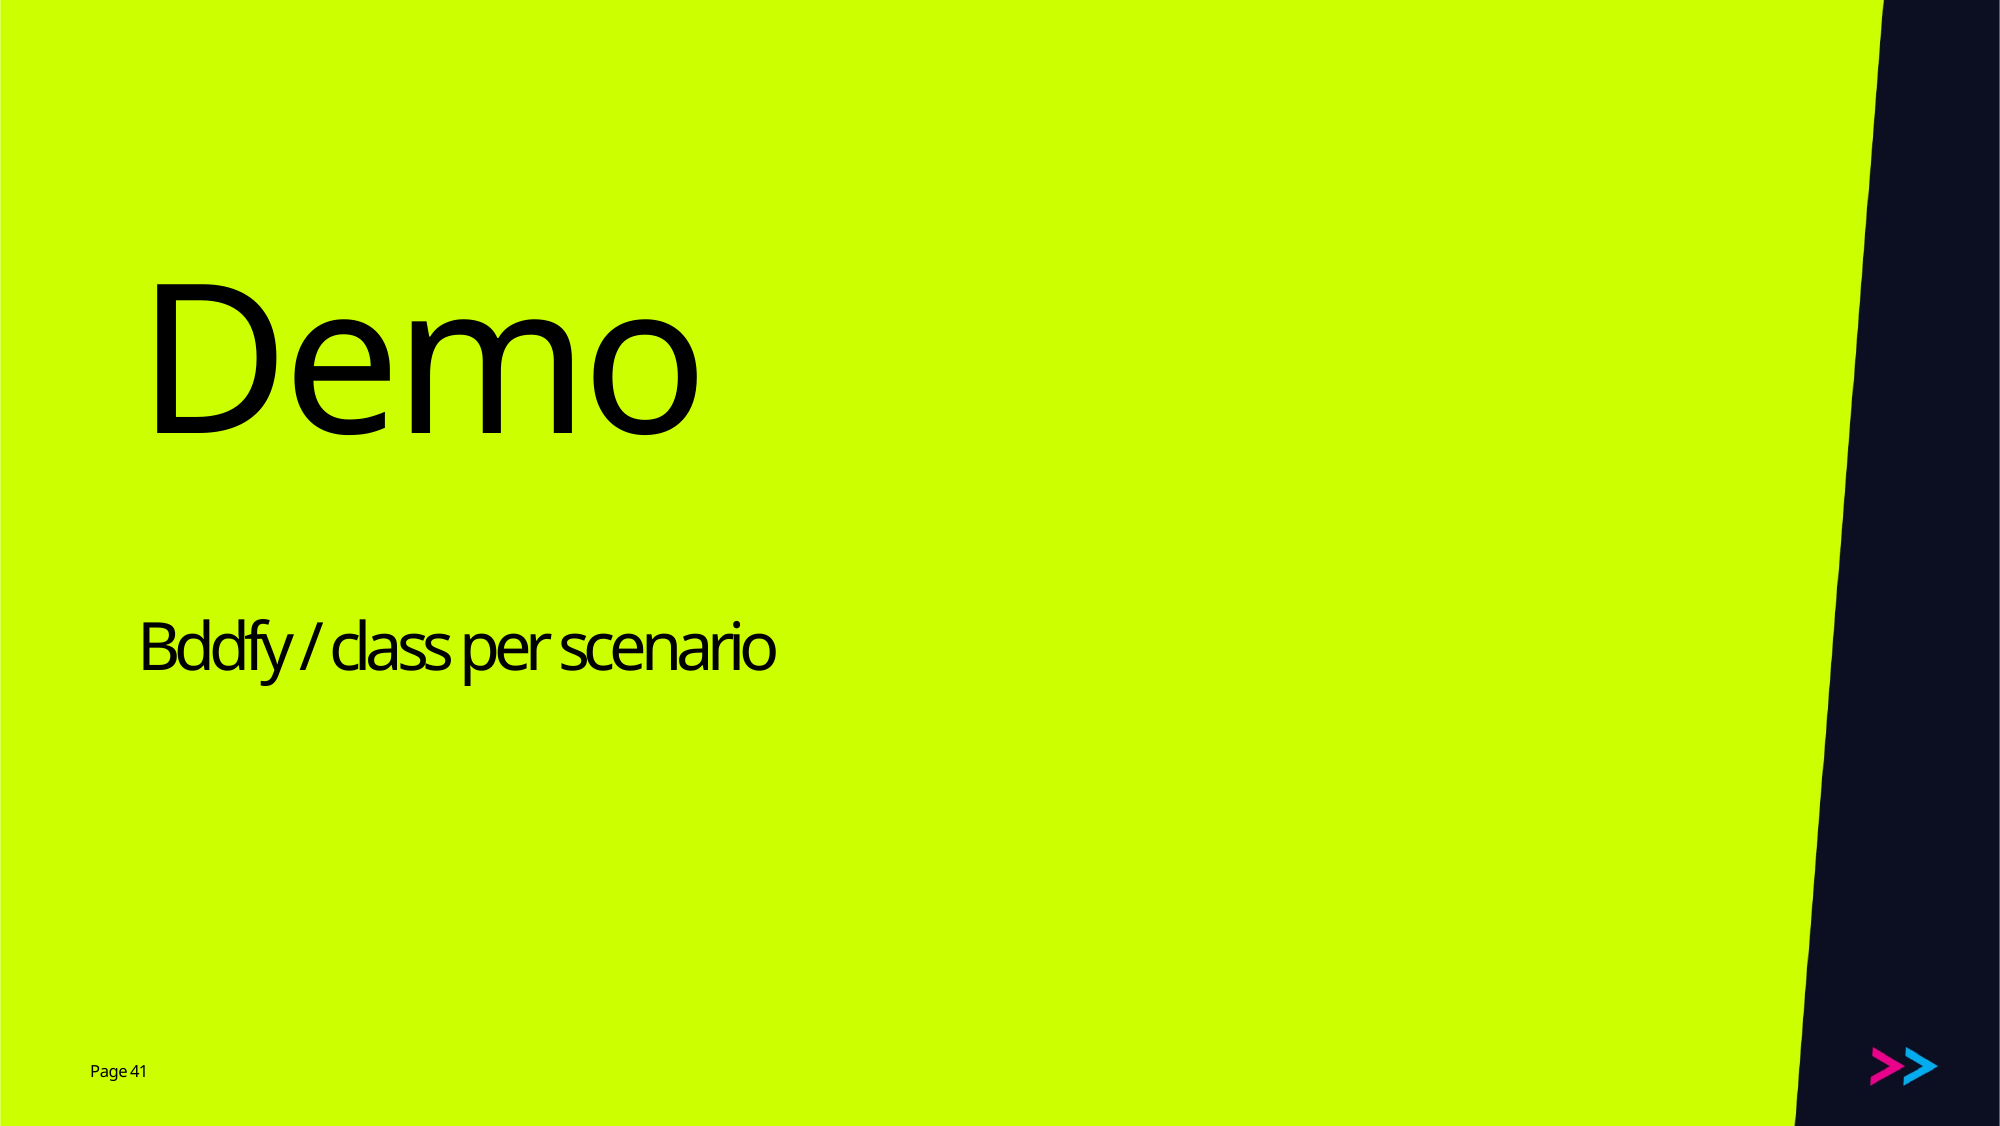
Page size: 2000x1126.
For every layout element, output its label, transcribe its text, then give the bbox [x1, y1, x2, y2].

picture [0, 0, 2000, 1126]
title Demo Bddfy / class per scenario [137, 267, 1697, 1012]
slide_number 41 [130, 1061, 166, 1113]
